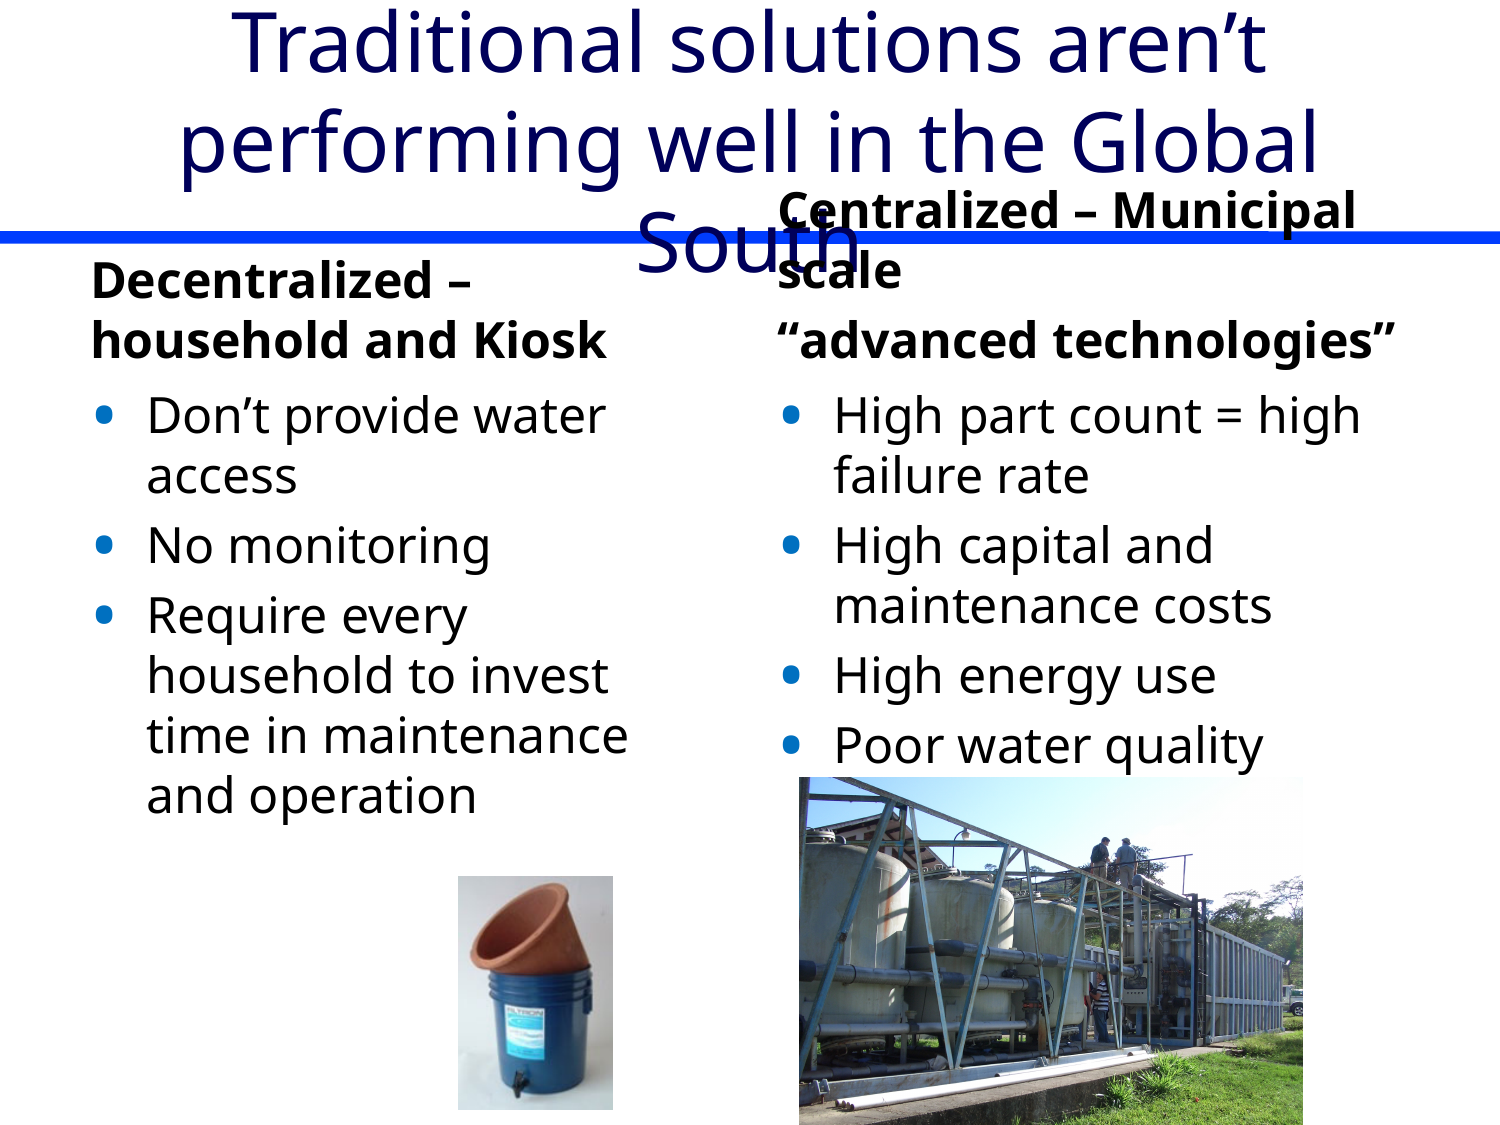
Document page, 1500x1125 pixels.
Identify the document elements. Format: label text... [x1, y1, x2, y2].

list Centralized – Municipal scale “advanced technologies” [761, 271, 1426, 376]
list Don’t provide water access No monitoring Require every household to invest time in maintenance and operation [74, 376, 738, 1025]
list High part count = high failure rate High capital and maintenance costs High energy use Poor water quality [761, 376, 1426, 1025]
list Decentralized – household and Kiosk [74, 271, 738, 376]
picture [799, 776, 1303, 1125]
title Traditional solutions aren’t performing well in the Global South [75, 45, 1425, 233]
picture [457, 875, 613, 1111]
